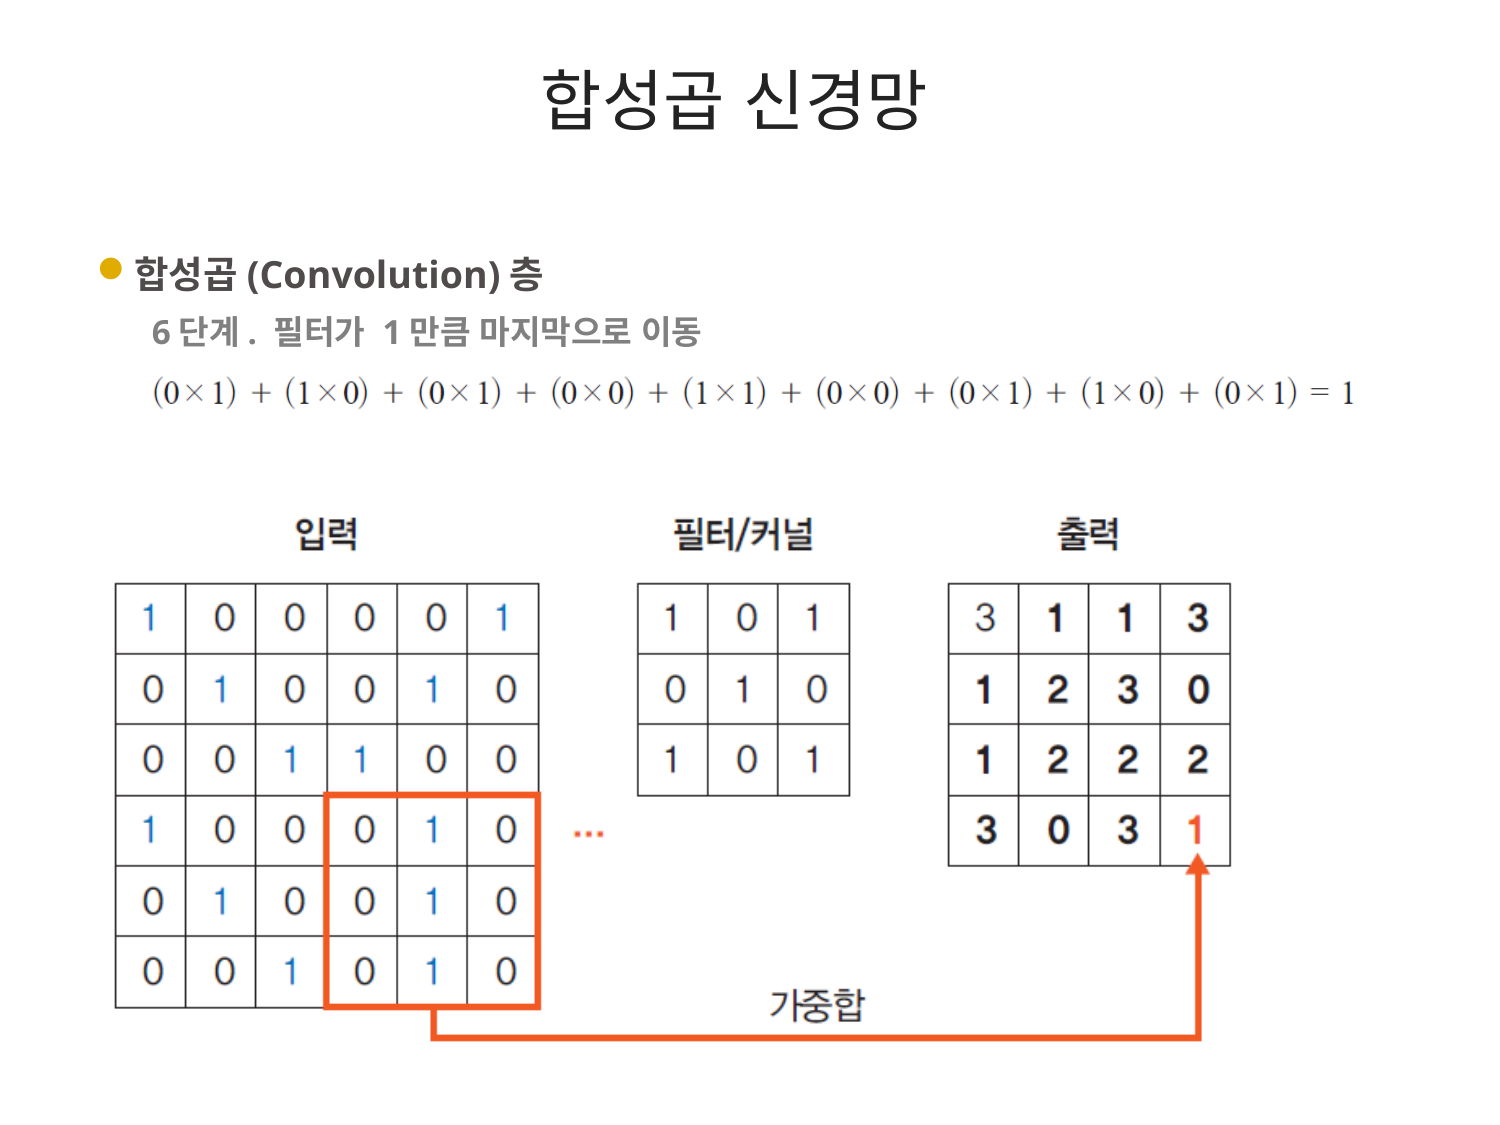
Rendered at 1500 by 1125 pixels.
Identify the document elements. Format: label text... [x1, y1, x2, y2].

picture [107, 505, 1241, 1066]
list 합성곱(Convolution)층 6단계. 필터가 1만큼 마지막으로 이동 [81, 239, 1412, 1054]
title 합성곱 신경망 [525, 42, 1043, 146]
picture [144, 369, 1361, 413]
